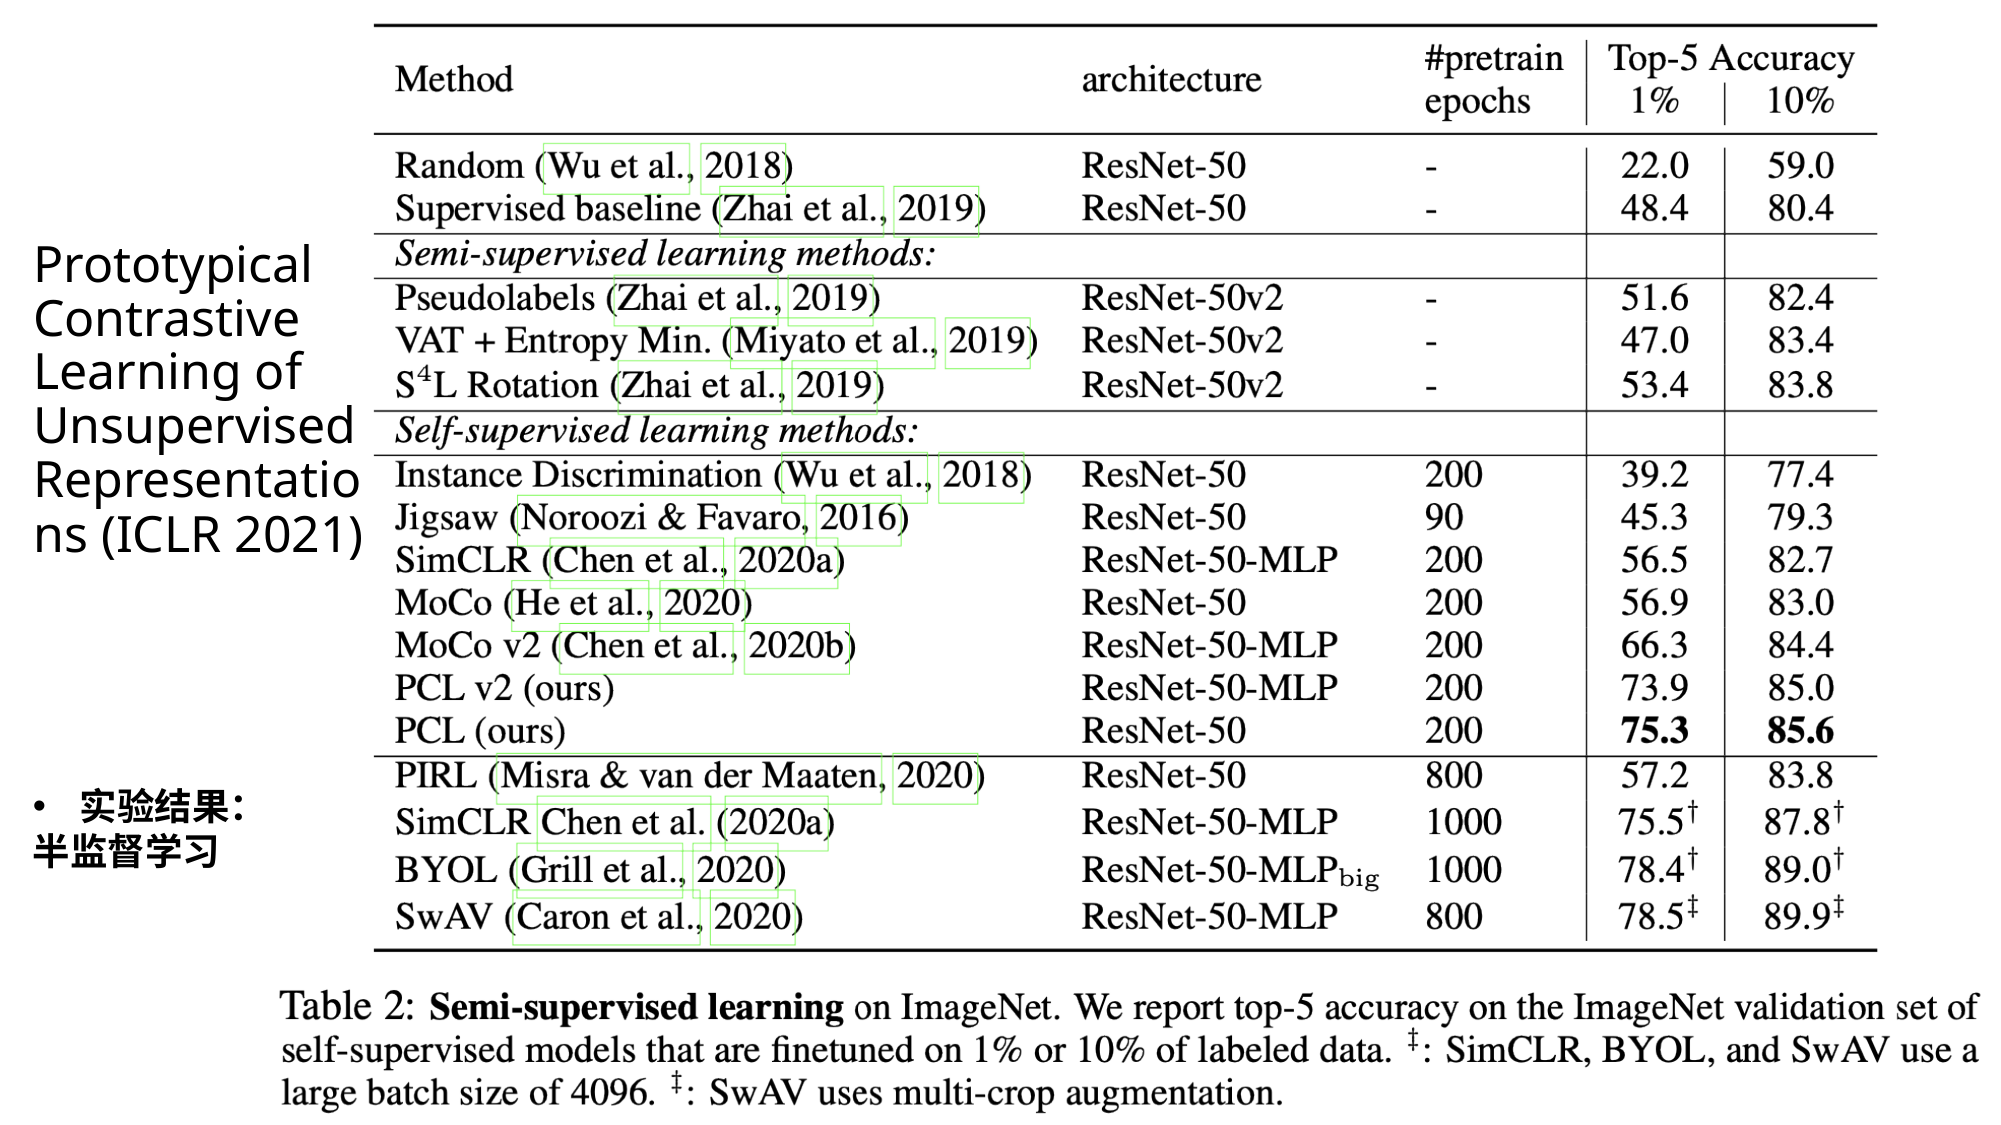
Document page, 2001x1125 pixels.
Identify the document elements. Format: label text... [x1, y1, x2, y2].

text_box 实验结果： 半监督学习 [18, 775, 269, 881]
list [269, 0, 2000, 1125]
title Prototypical Contrastive Learning of Unsupervised Representations (ICLR 2021) [18, 0, 269, 775]
